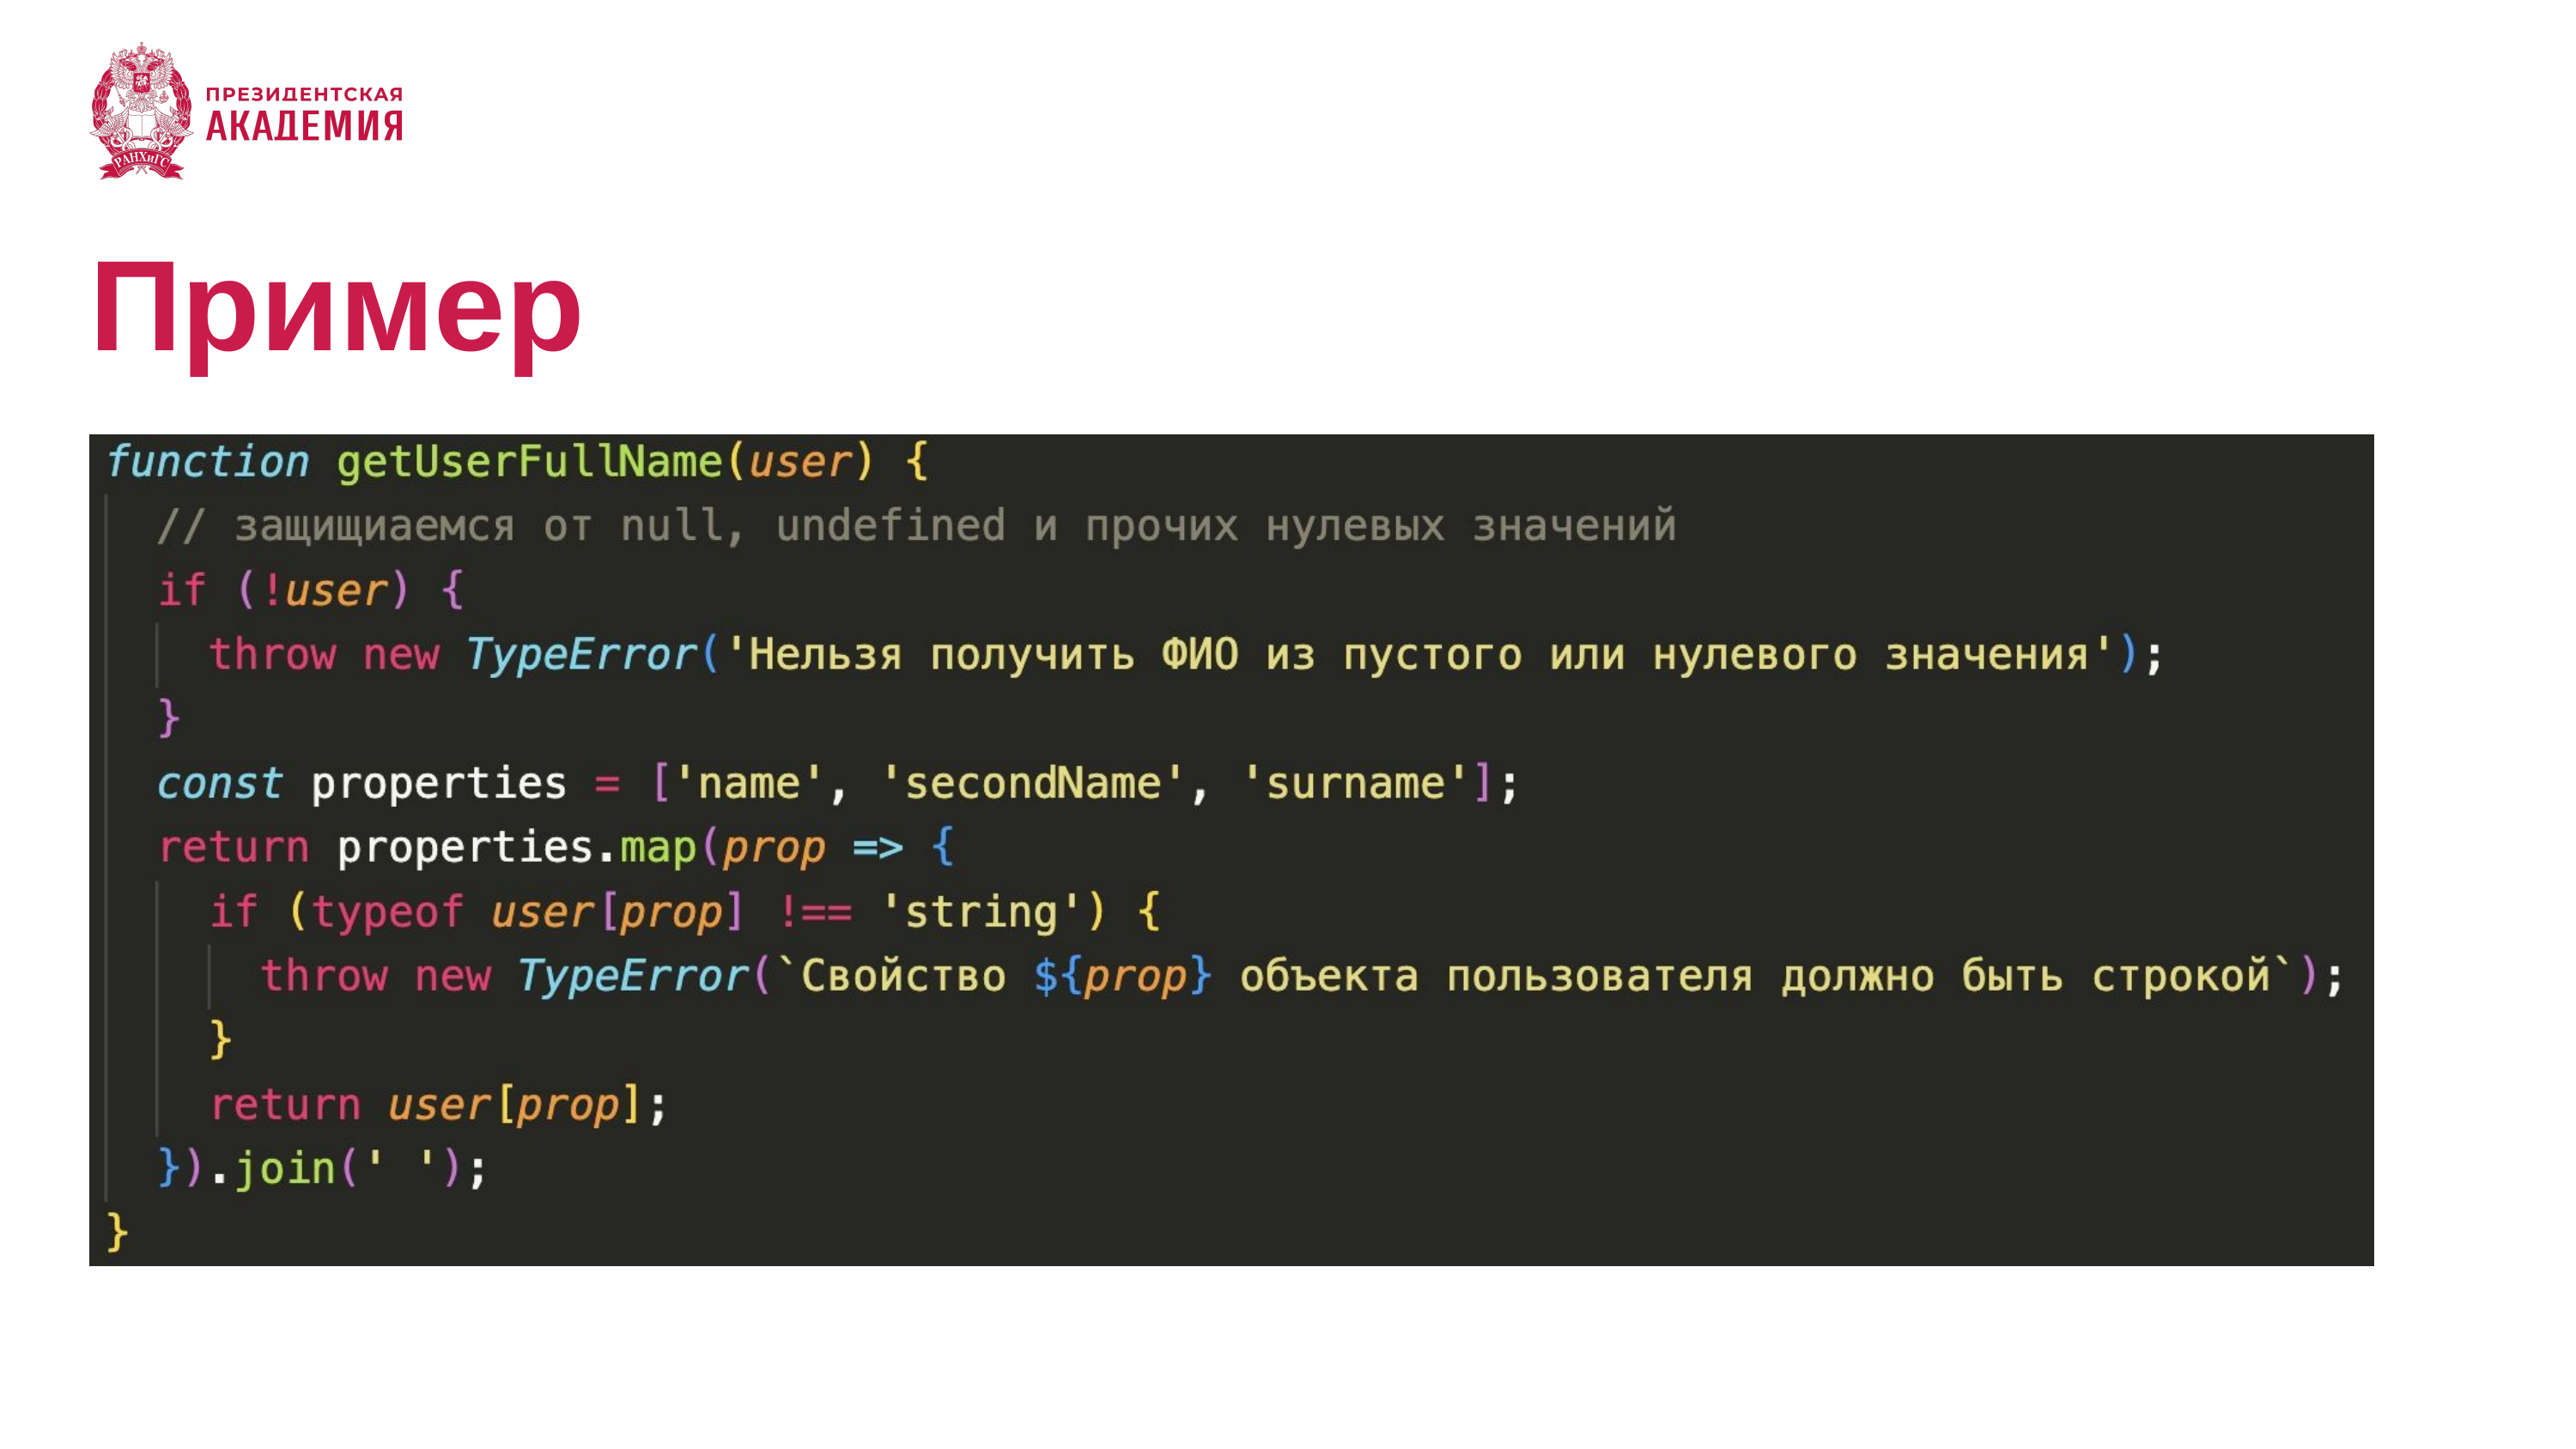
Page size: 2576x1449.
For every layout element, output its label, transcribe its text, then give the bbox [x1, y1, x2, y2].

picture [88, 434, 2374, 1266]
picture [89, 42, 402, 179]
title Пример [88, 220, 2367, 464]
